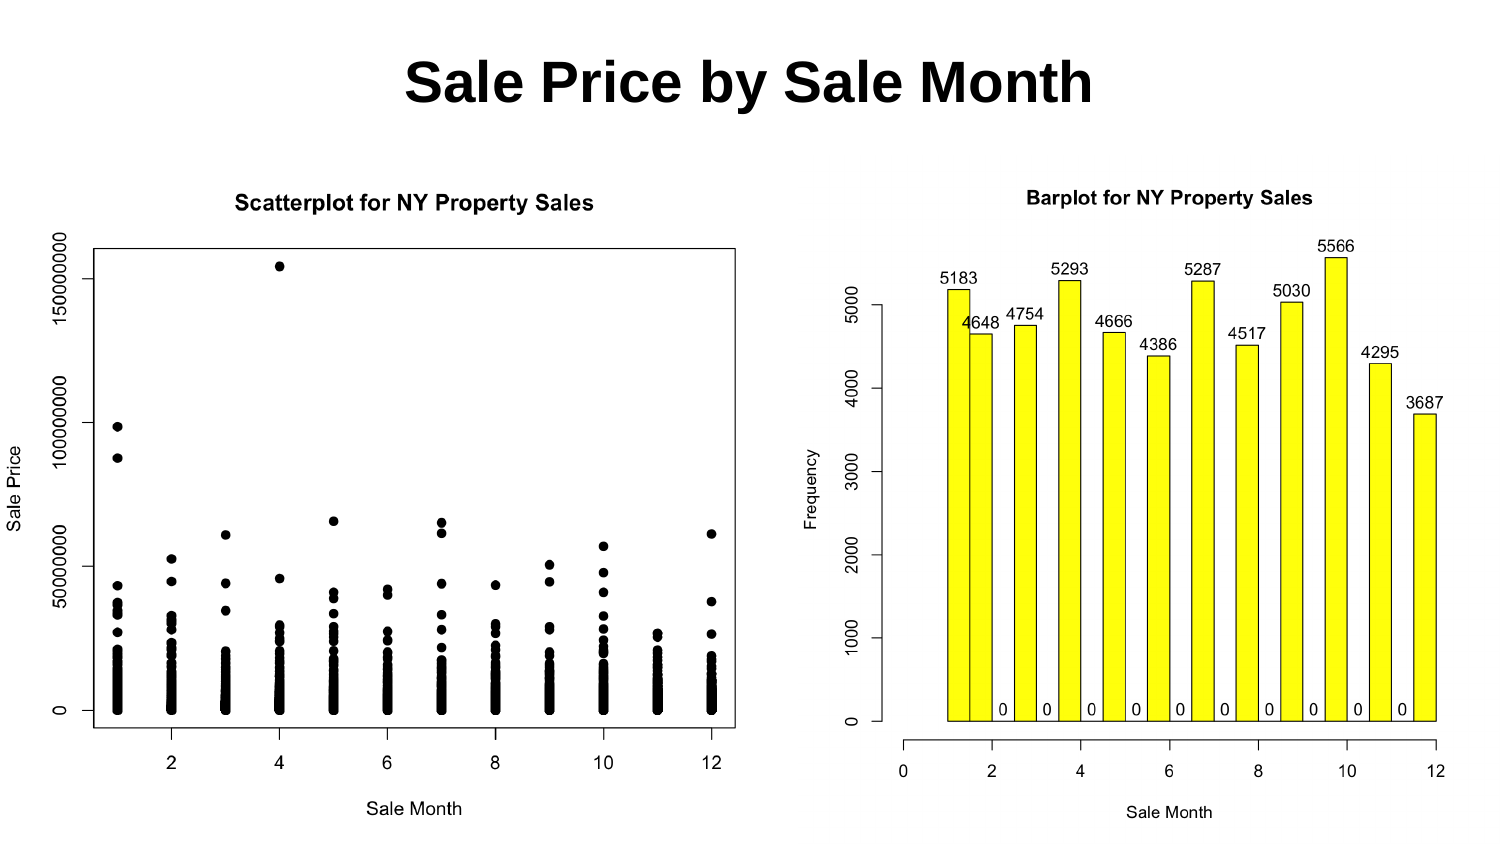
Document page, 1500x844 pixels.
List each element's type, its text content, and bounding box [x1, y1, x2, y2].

picture [798, 155, 1500, 844]
text_box Sale Price by Sale Month [74, 48, 1425, 110]
picture [0, 155, 783, 844]
